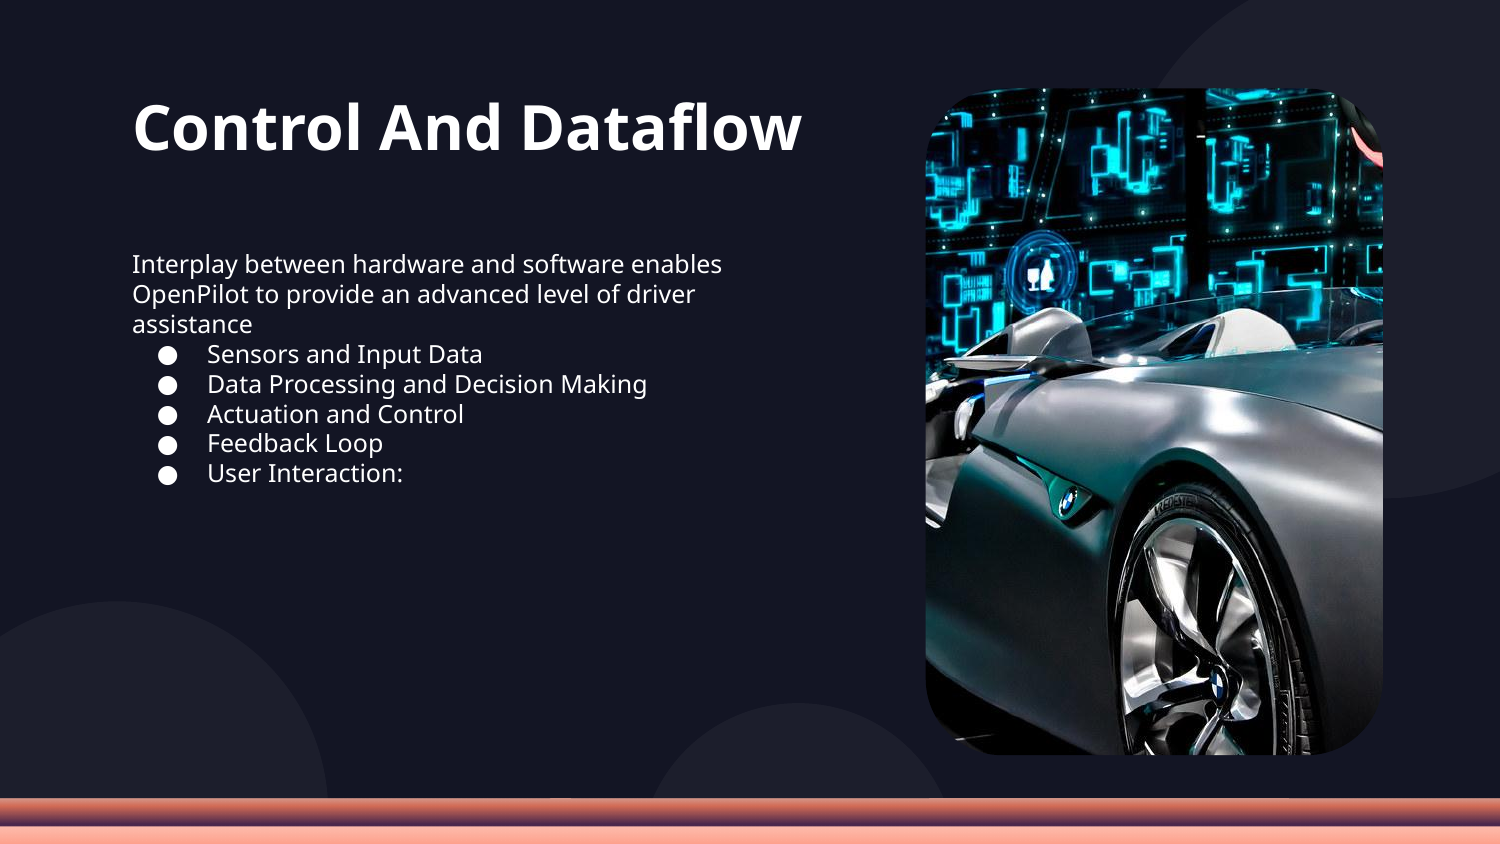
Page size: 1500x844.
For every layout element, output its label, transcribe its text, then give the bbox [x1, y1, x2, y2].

picture [925, 88, 1384, 756]
picture [1223, 88, 1232, 94]
subtitle Interplay between hardware and software enables OpenPilot to provide an advanced level of driver assistance Sensors and Input Data Data Processing and Decision Making Actuation and Control Feedback Loop User Interaction: [116, 233, 822, 611]
title Control And Dataflow [116, 72, 926, 167]
picture [0, 798, 1500, 844]
picture [953, 179, 963, 189]
